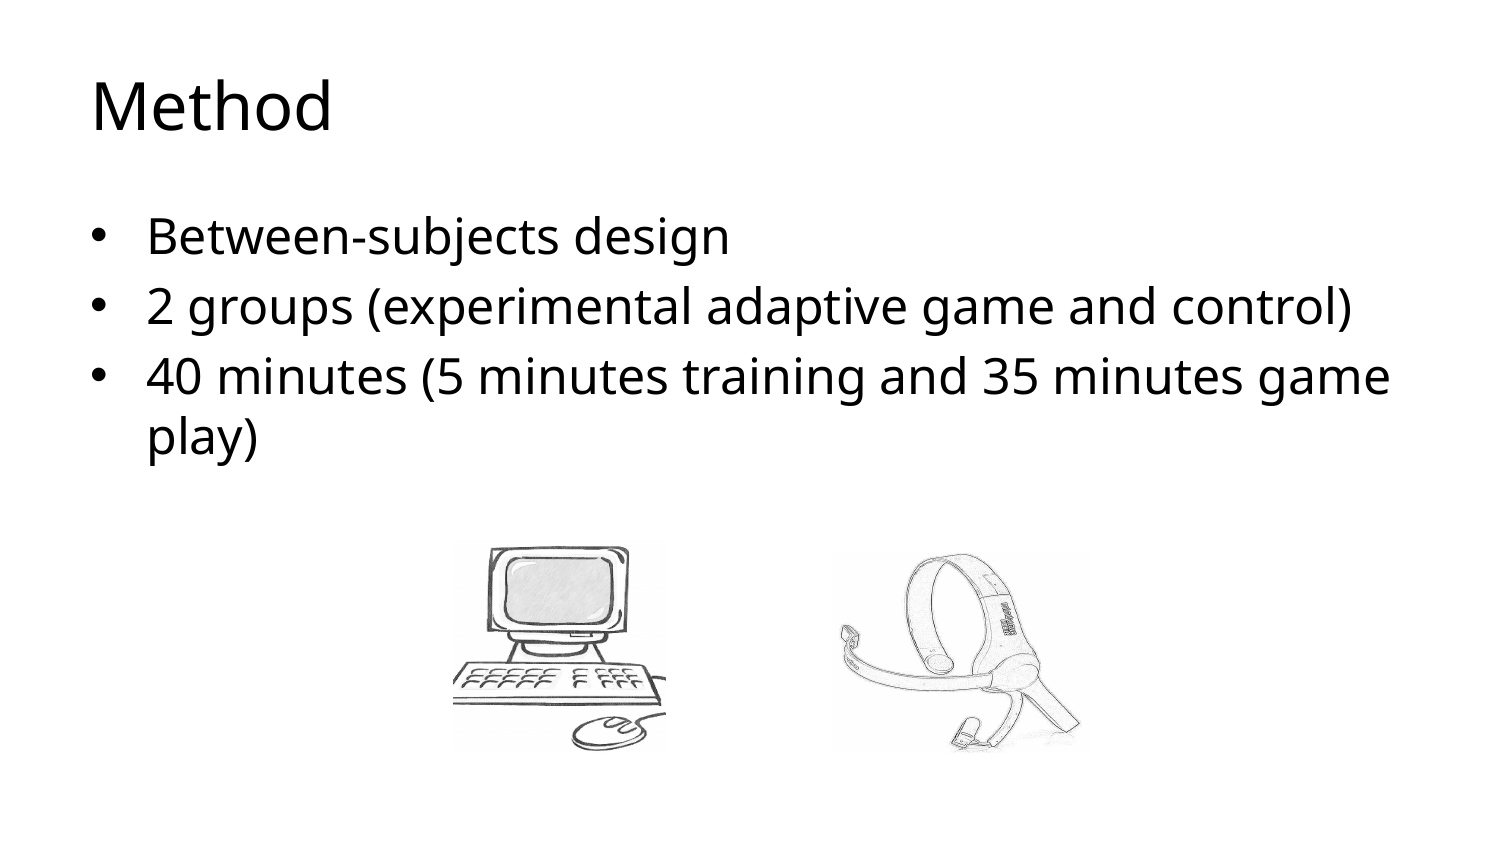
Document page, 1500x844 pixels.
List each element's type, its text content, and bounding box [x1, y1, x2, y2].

picture [830, 552, 1090, 754]
title Method [75, 33, 1425, 175]
list Between-subjects design 2 groups (experimental adaptive game and control) 40 minutes (5 minutes training and 35 minutes game play) [75, 196, 1425, 754]
picture [453, 540, 667, 754]
